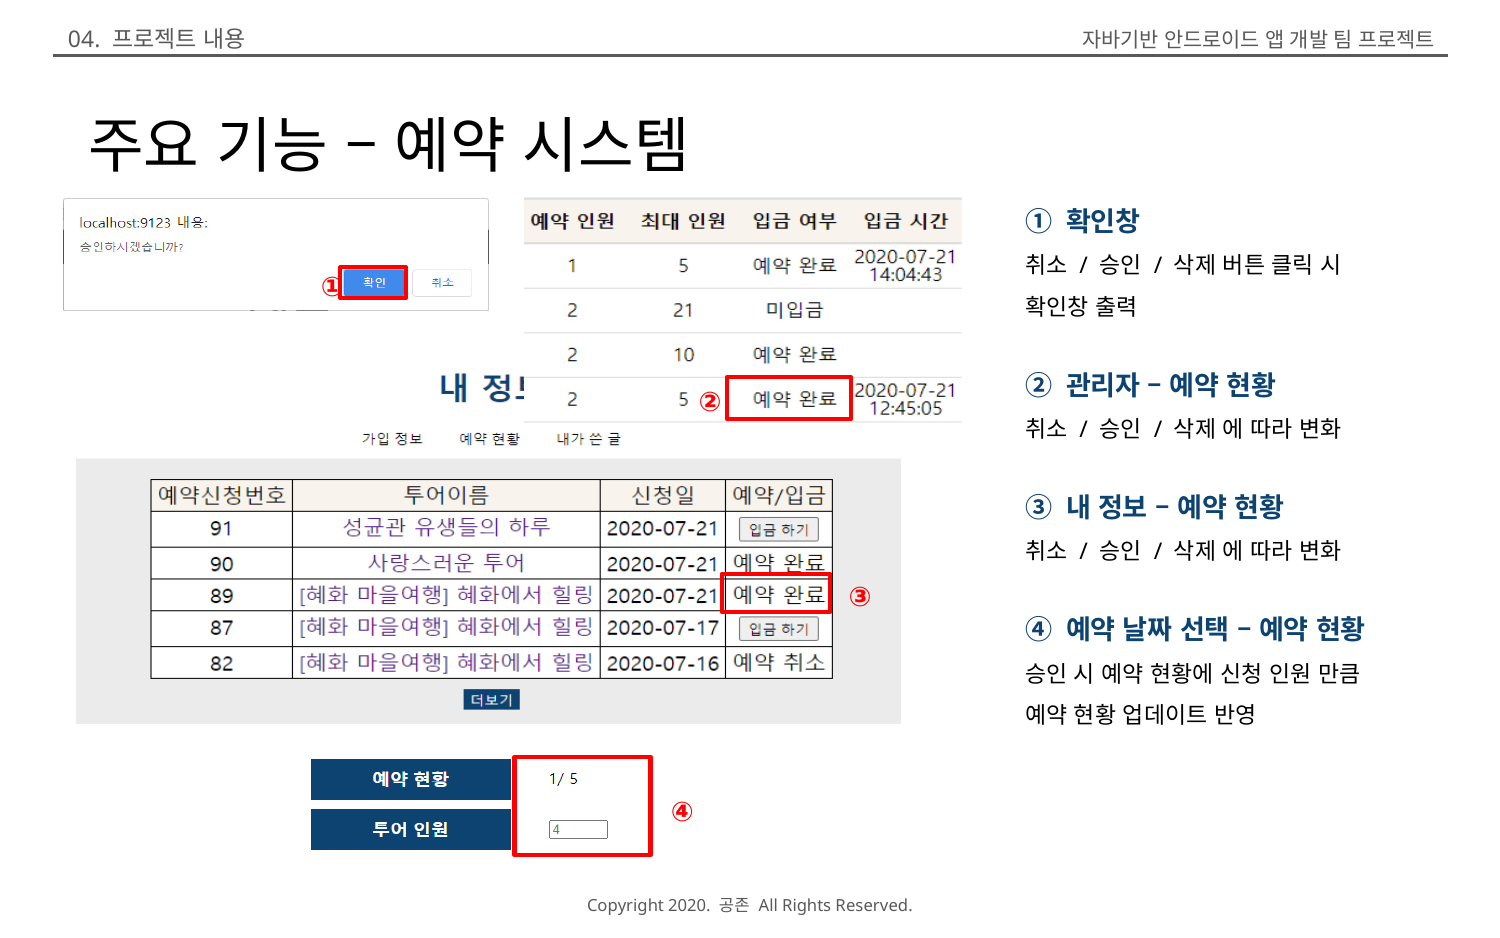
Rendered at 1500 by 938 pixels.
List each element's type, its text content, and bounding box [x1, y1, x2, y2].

text_box ① 확인창 취소 / 승인 / 삭제 버튼 클릭 시 확인창 출력 ② 관리자 – 예약 현황 취소 / 승인 / 삭제 에 따라 변화 ③ 내 정보 – 예약 현황 취소 / 승인 / 삭제 에 따라 변화 ④ 예약 날짜 선택 – 예약 현황 승인 시 예약 현황에 신청 인원 만큼 예약 현황 업데이트 반영 [1011, 198, 1405, 735]
text_box 04. 프로젝트 내용 [53, 16, 420, 59]
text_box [75, 353, 901, 724]
title 주요 기능 – 예약 시스템 [75, 65, 1425, 222]
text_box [62, 198, 489, 312]
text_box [524, 192, 973, 427]
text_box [166, 750, 831, 856]
